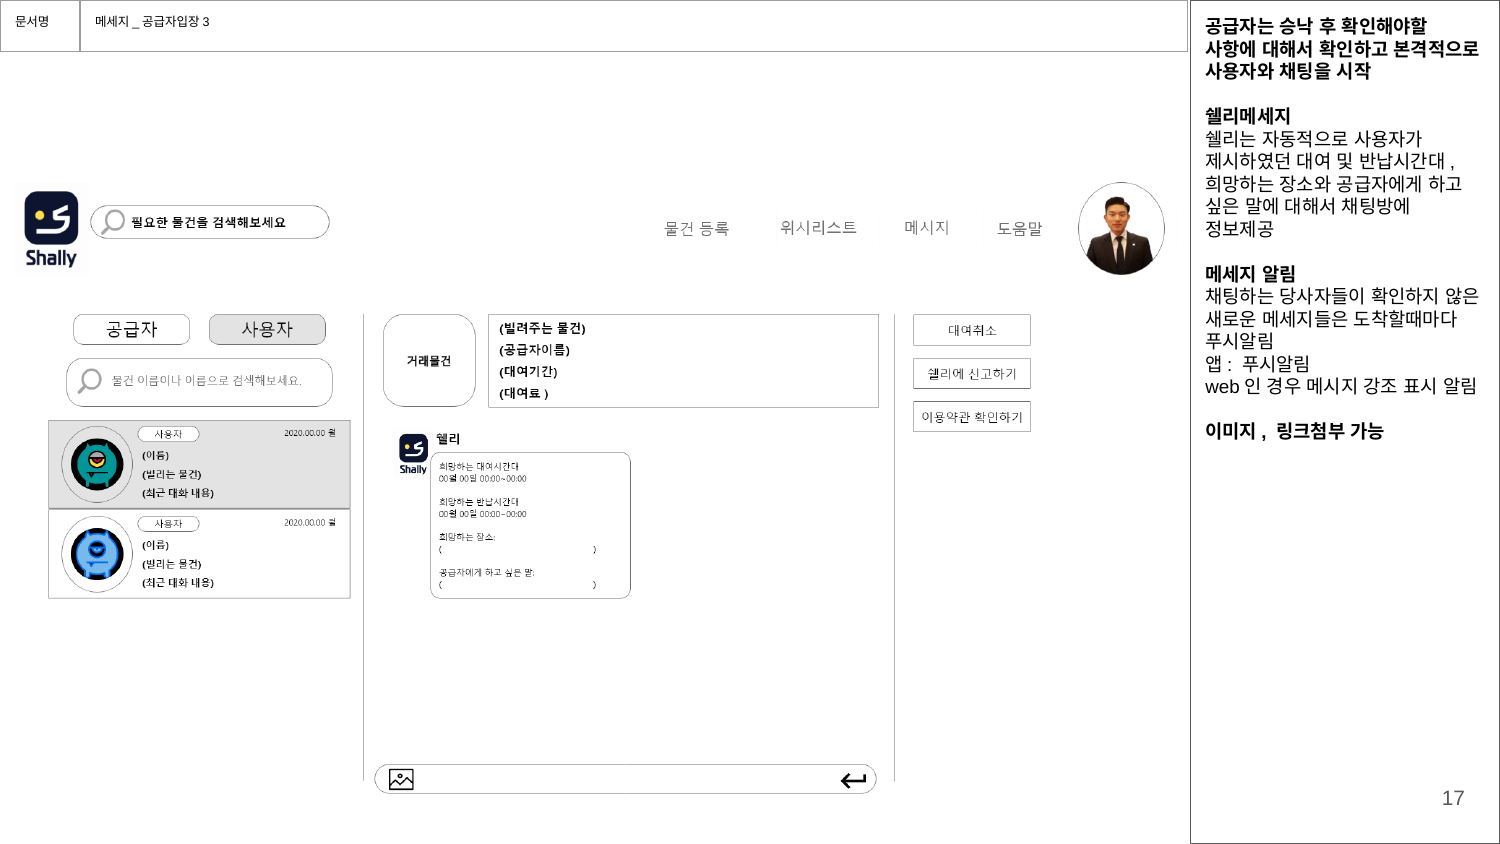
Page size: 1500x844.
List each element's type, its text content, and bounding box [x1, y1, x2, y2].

picture [0, 166, 1188, 844]
table_header 문서명 [1, 1, 79, 51]
table_header 메세지_공급자입장3 [81, 1, 1187, 51]
slide_number ‹#› [1389, 764, 1480, 830]
text_box 공급자는 승낙 후 확인해야할 사항에 대해서 확인하고 본격적으로 사용자와 채팅을 시작 쉘리메세지 쉘리는 자동적으로 사용자가 제시하였던 대여 및 반납시간대, 희망하는 장소와 공급자에게 하고 싶은 말에 대해서 채팅방에 정보제공 메세지 알림 채팅하는 당사자들이 확인하지 않은 새로운 메세지들은 도착할때마다 푸시알림 앱: 푸시알림 web인 경우 메시지 강조 표시 알림 이미지, 링크첨부 가능 [1190, 0, 1500, 844]
